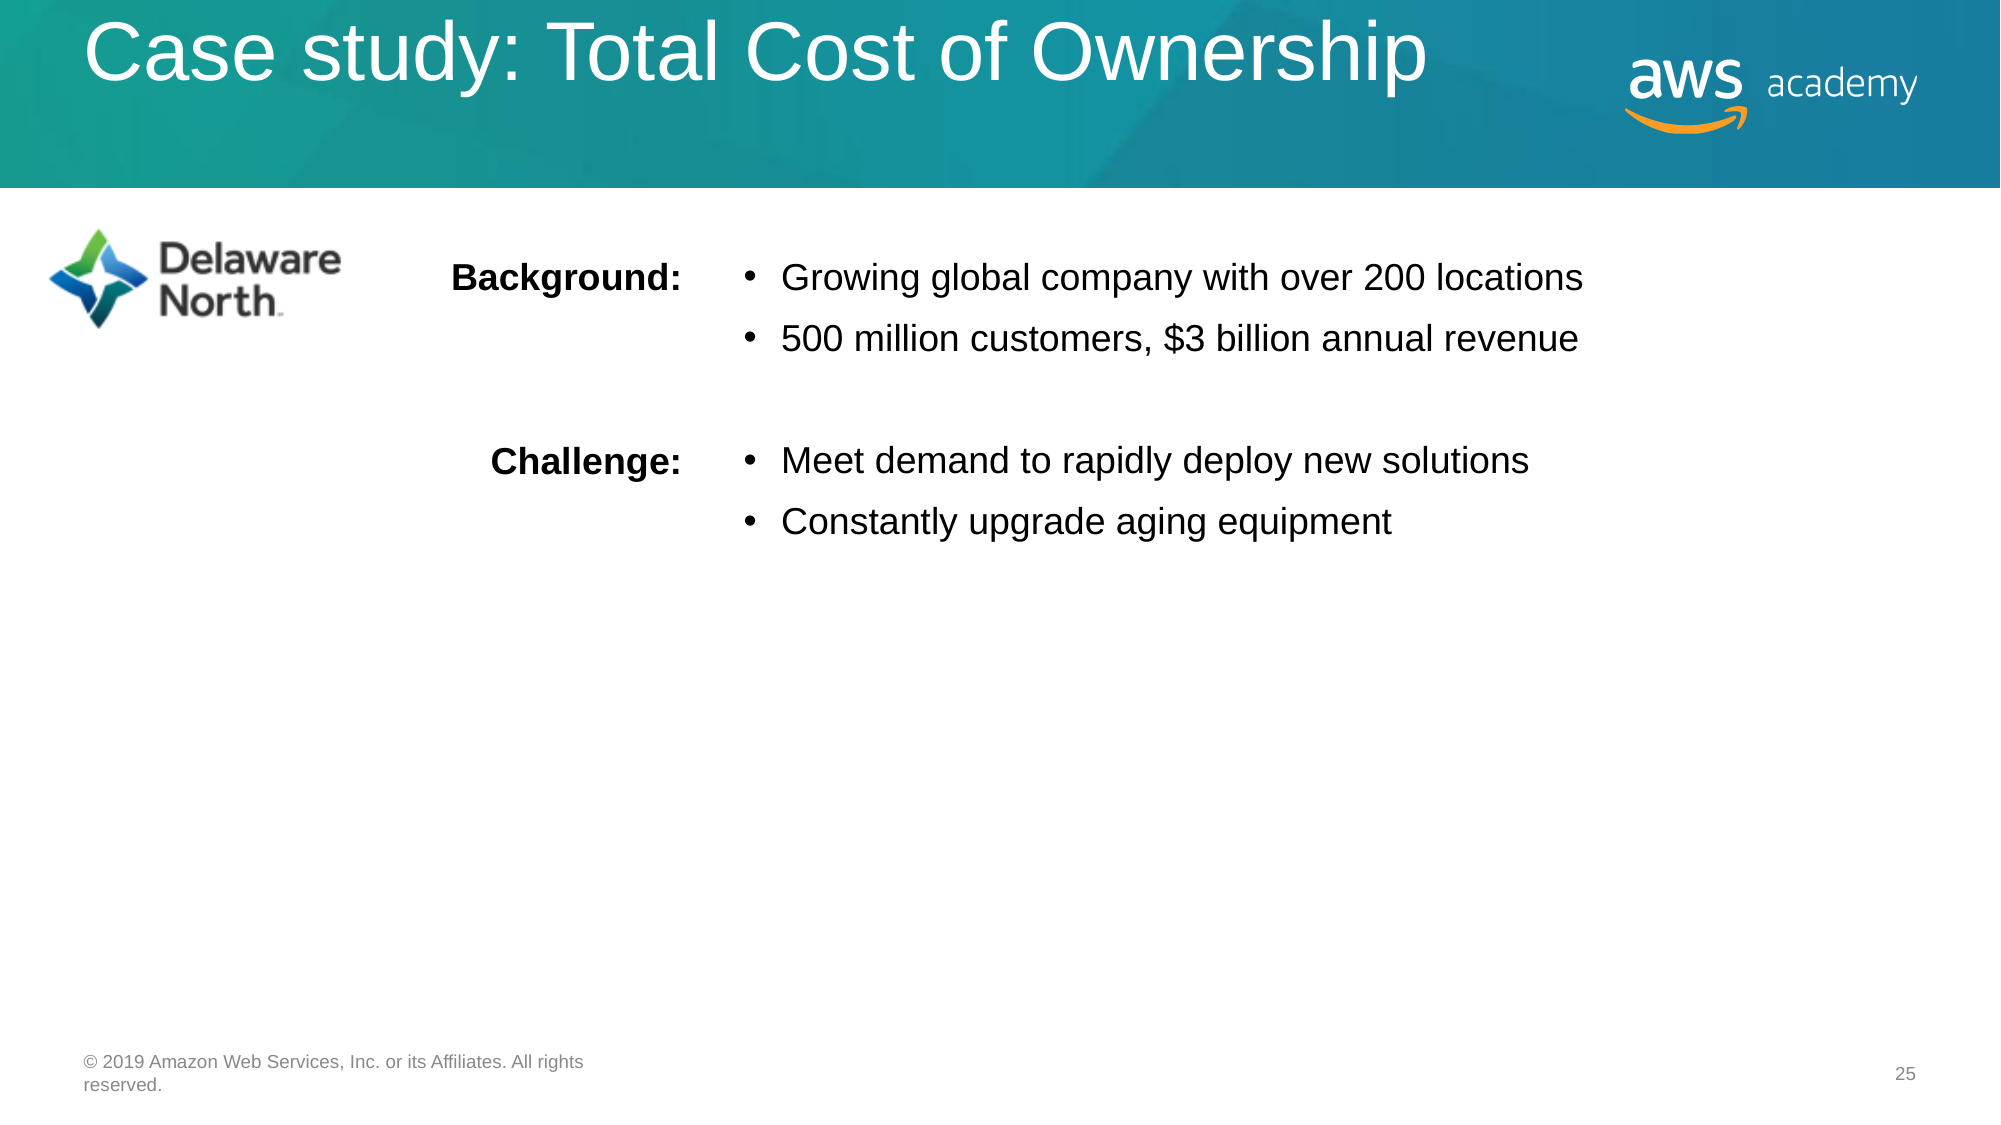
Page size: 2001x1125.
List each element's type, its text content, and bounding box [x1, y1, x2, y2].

footer © 2019 Amazon Web Services, Inc. or its Affiliates. All rights reserved. [68, 1042, 682, 1103]
list Growing global company with over 200 locations 500 million customers, $3 billion annual revenue Meet demand to rapidly deploy new solutions Constantly upgrade aging equipment [728, 250, 1928, 1013]
list Background: Challenge: [68, 250, 698, 1014]
title Case study: Total Cost of Ownership [68, 59, 1551, 138]
picture [37, 224, 360, 338]
picture [0, 0, 2000, 188]
slide_number ‹#› [1481, 1042, 1932, 1103]
